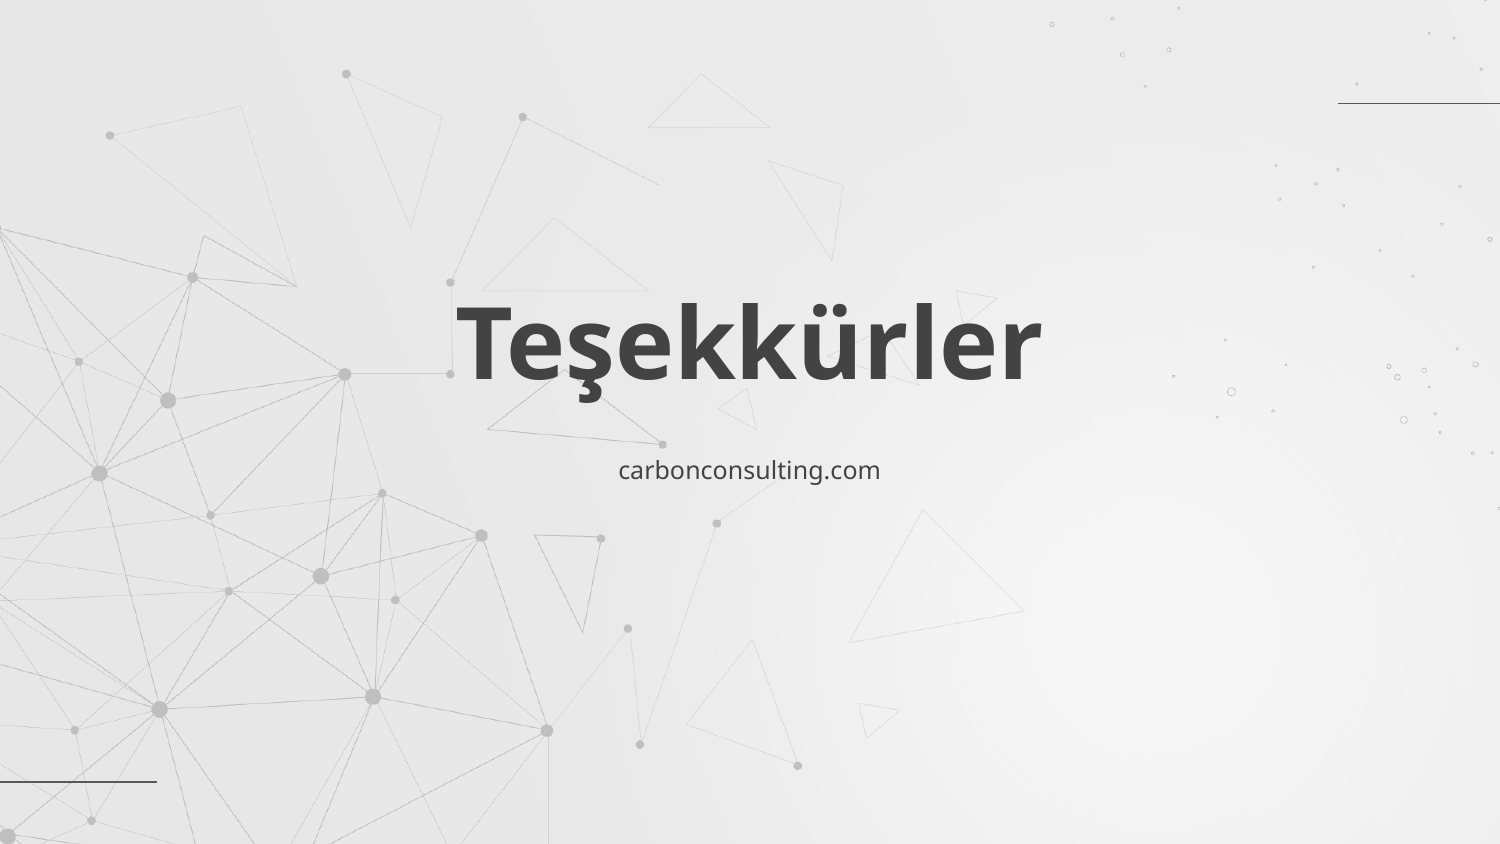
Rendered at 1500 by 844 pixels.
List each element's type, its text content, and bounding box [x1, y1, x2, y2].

title Teşekkürler [323, 190, 1177, 415]
subtitle carbonconsulting.com [353, 415, 1147, 574]
